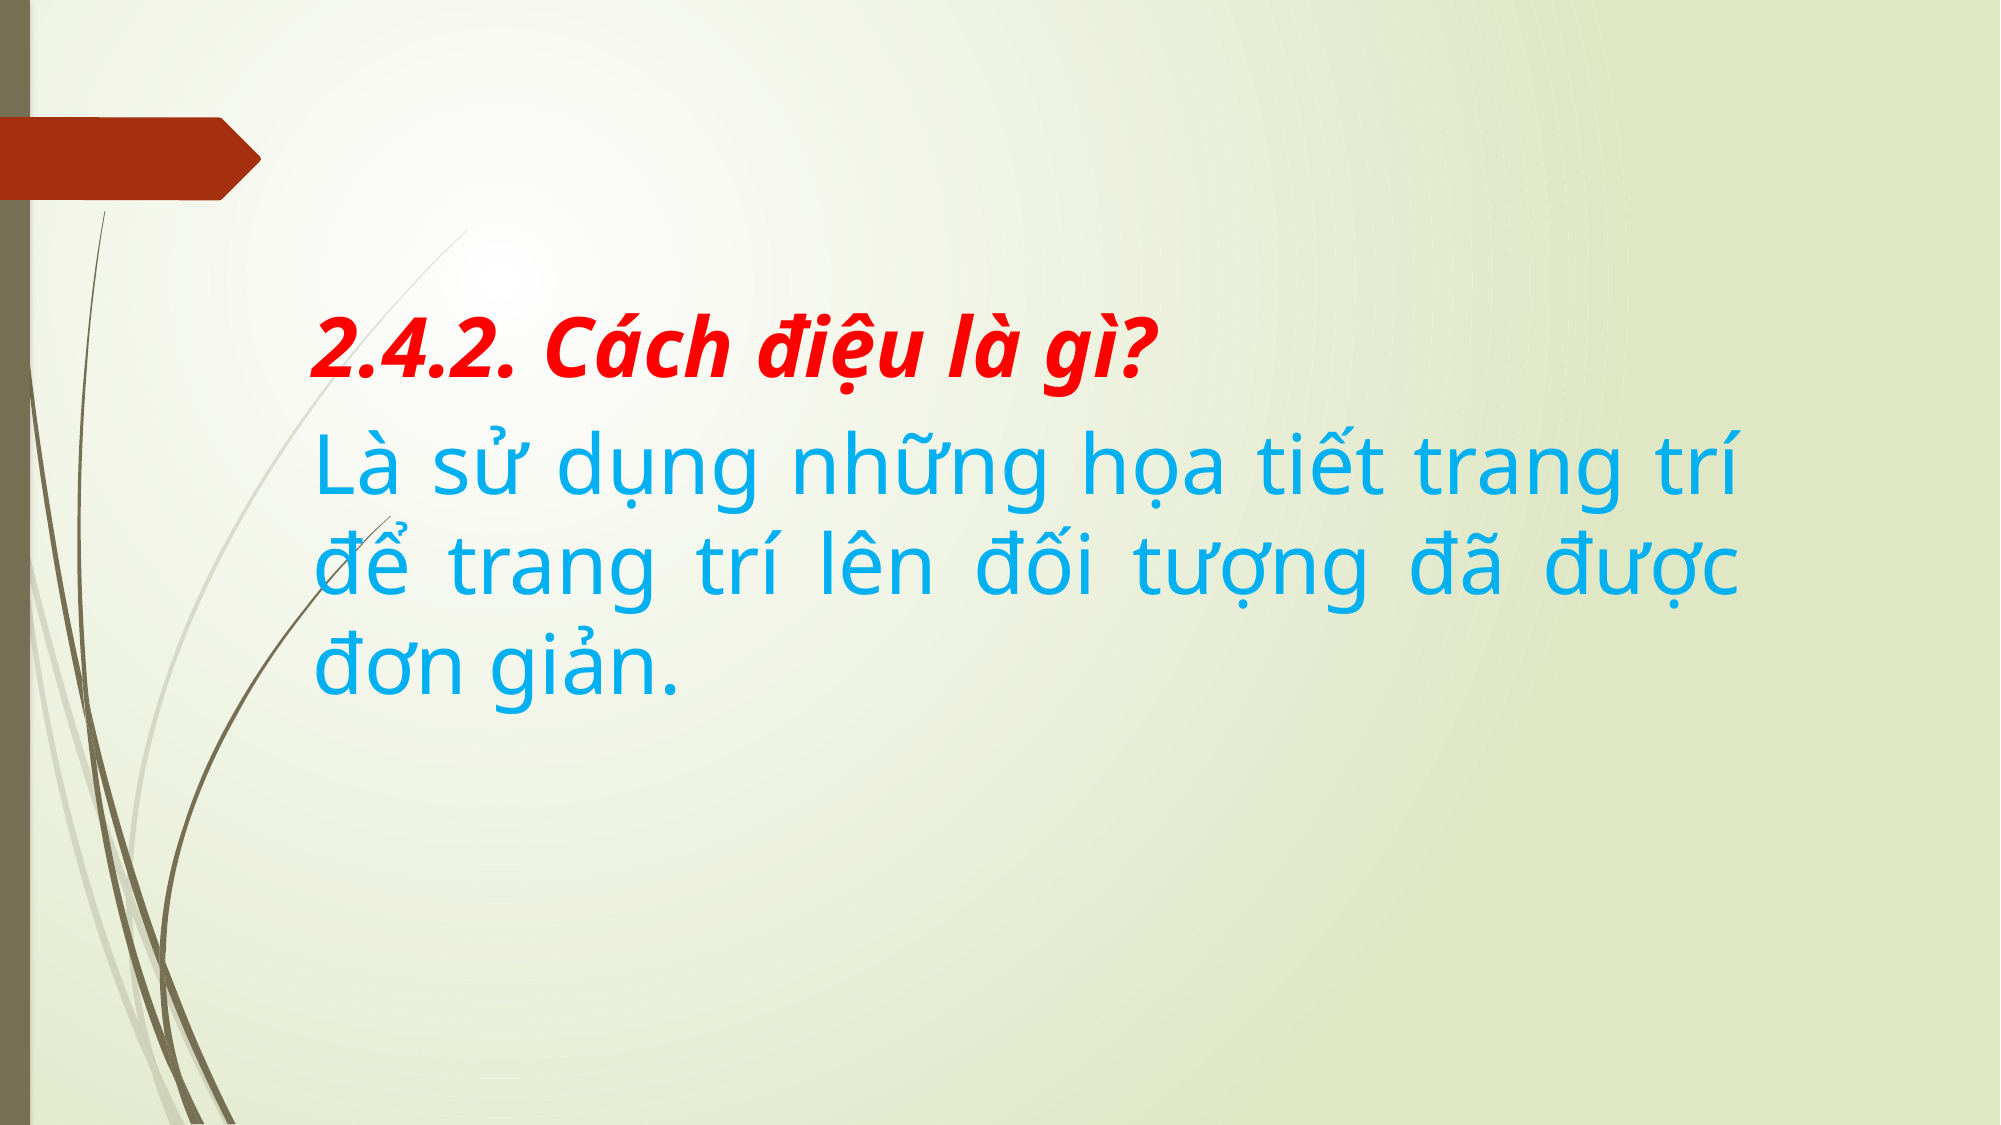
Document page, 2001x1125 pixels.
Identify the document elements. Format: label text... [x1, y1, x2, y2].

text_box 2.4.2. Cách điệu là gì? Là sử dụng những họa tiết trang trí để trang trí lên đối tượng đã được đơn giản. [298, 257, 1757, 719]
